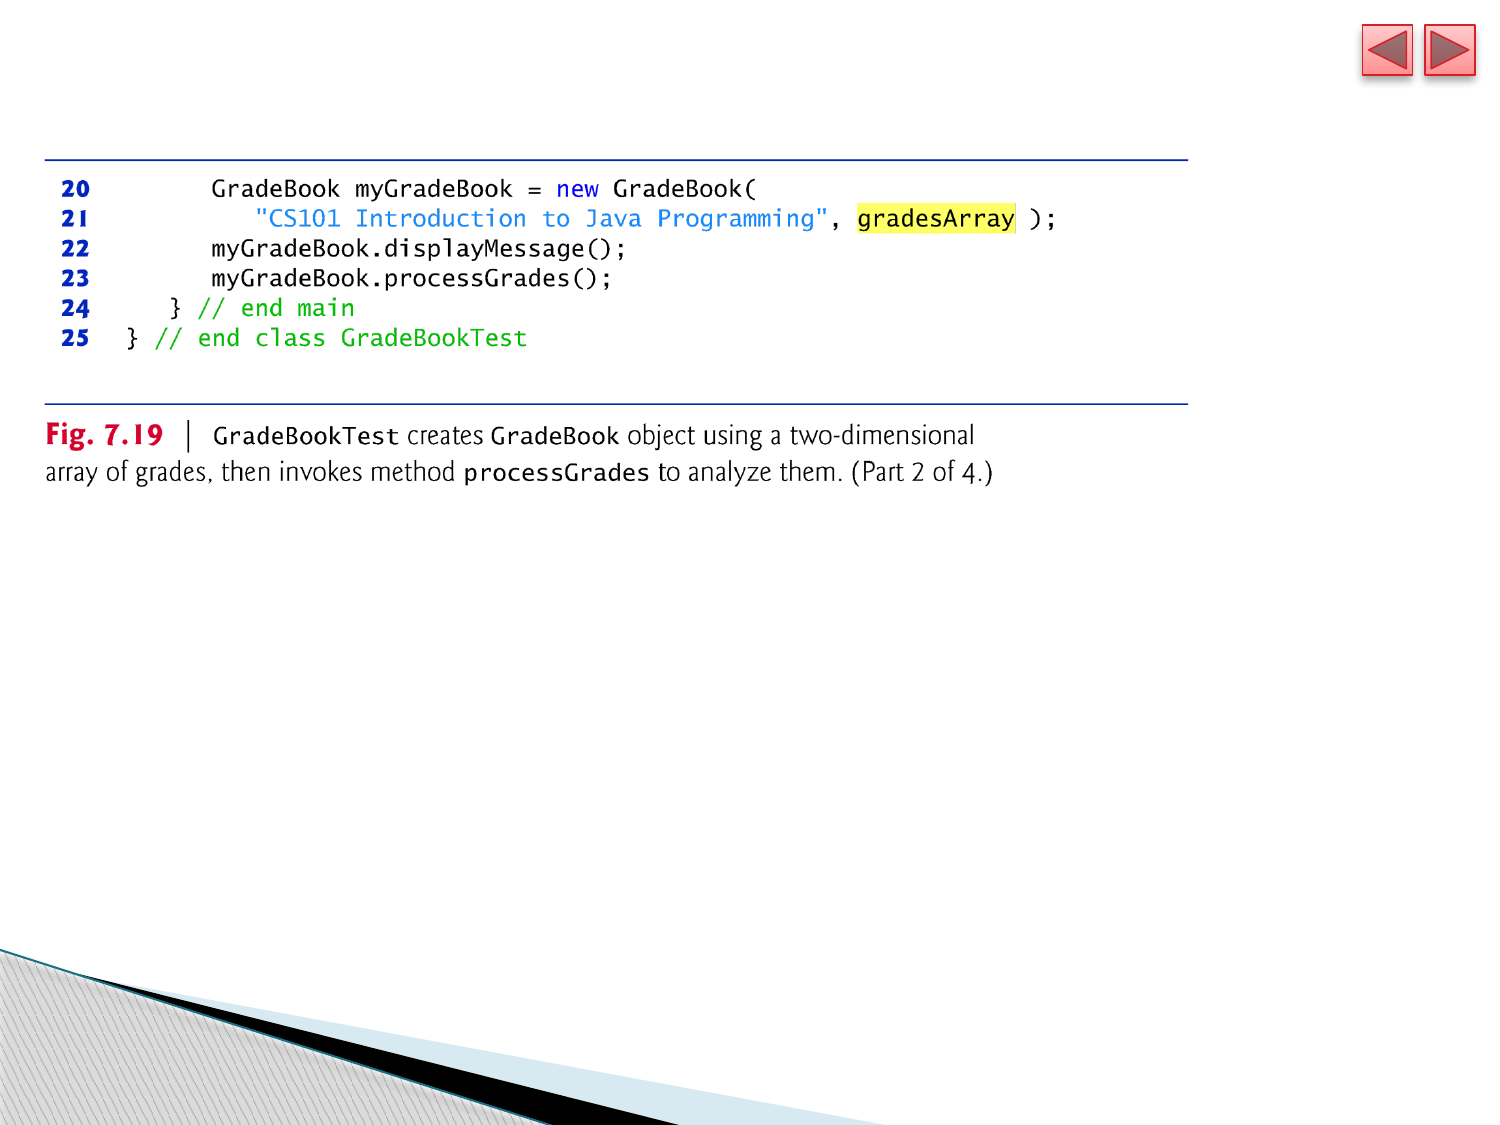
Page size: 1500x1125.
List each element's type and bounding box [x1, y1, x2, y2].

picture [0, 106, 1500, 1018]
